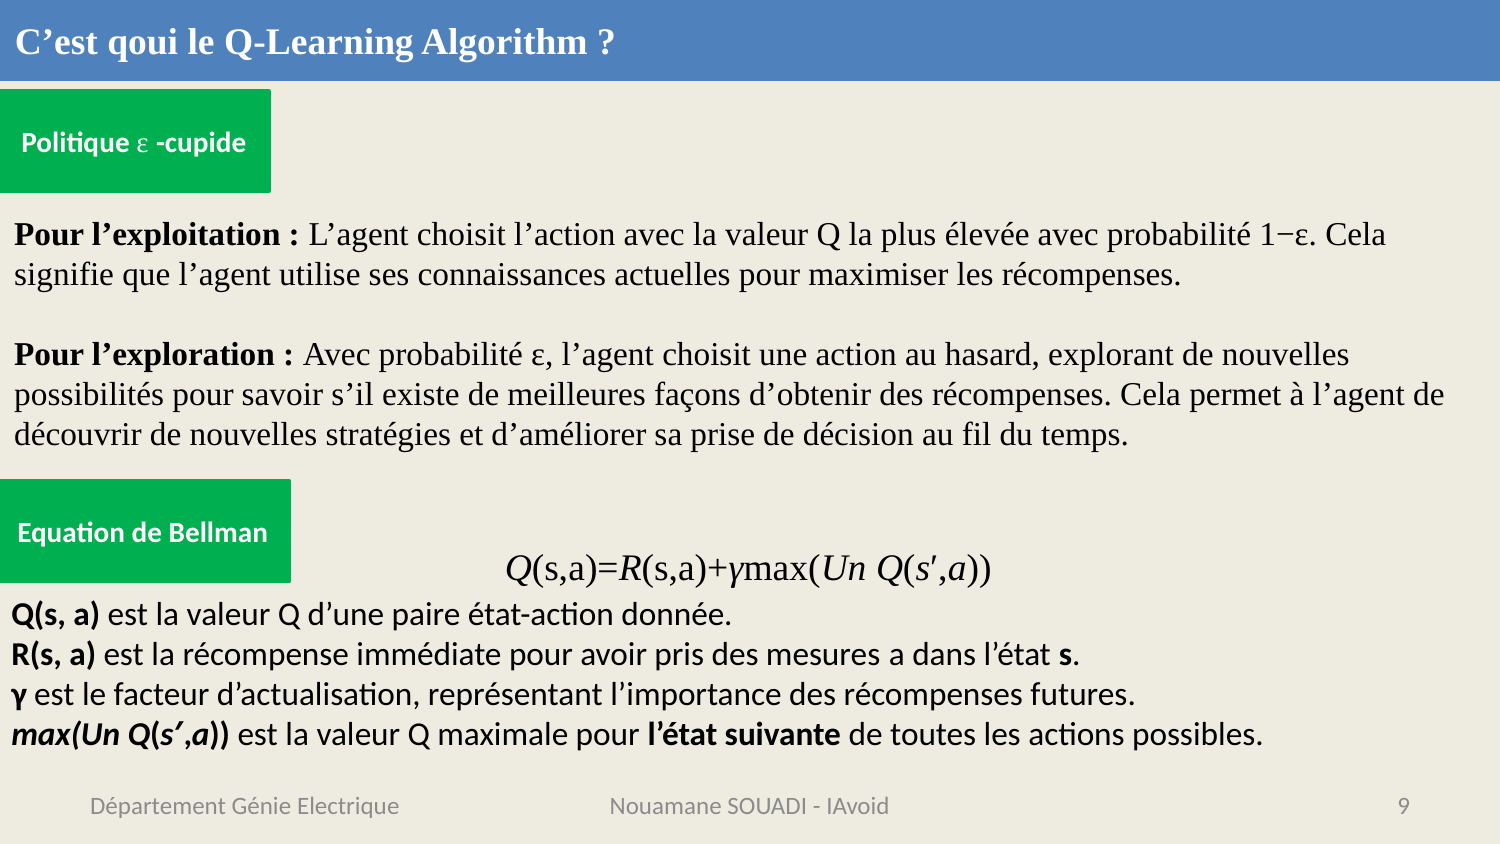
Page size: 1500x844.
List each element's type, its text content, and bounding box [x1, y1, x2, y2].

text_box Politique ε -cupide [0, 89, 271, 193]
slide_number Département Génie Electrique [75, 782, 425, 827]
text_box Equation de Bellman [0, 479, 291, 583]
slide_number 9 [1074, 782, 1425, 827]
footer Nouamane SOUADI - IAvoid [512, 782, 988, 827]
text_box C’est qoui le Q-Learning Algorithm ? [0, 0, 1500, 81]
text_box Q(s,a)=R(s,a)+γmax​(Un Q(s′,a)) [0, 535, 1500, 584]
text_box Pour l’exploitation : L’agent choisit l’action avec la valeur Q la plus élevée avec probabilité 1−ε. Cela signifie que l’agent utilise ses connaissances actuelles pour maximiser les récompenses. Pour l’exploration : Avec probabilité ε, l’agent choisit une action au hasard, explorant de nouvelles possibilités pour savoir s’il existe de meilleures façons d’obtenir des récompenses. Cela permet à l’agent de découvrir de nouvelles stratégies et d’améliorer sa prise de décision au fil du temps. [0, 204, 1500, 460]
text_box Q(s, a) est la valeur Q d’une paire état-action donnée. R(s, a) est la récompense immédiate pour avoir pris des mesures a dans l’état s. γ est le facteur d’actualisation, représentant l’importance des récompenses futures. max(Un​ Q(s′,a)) est la valeur Q maximale pour l’état suivante de toutes les actions possibles. [0, 584, 1500, 760]
